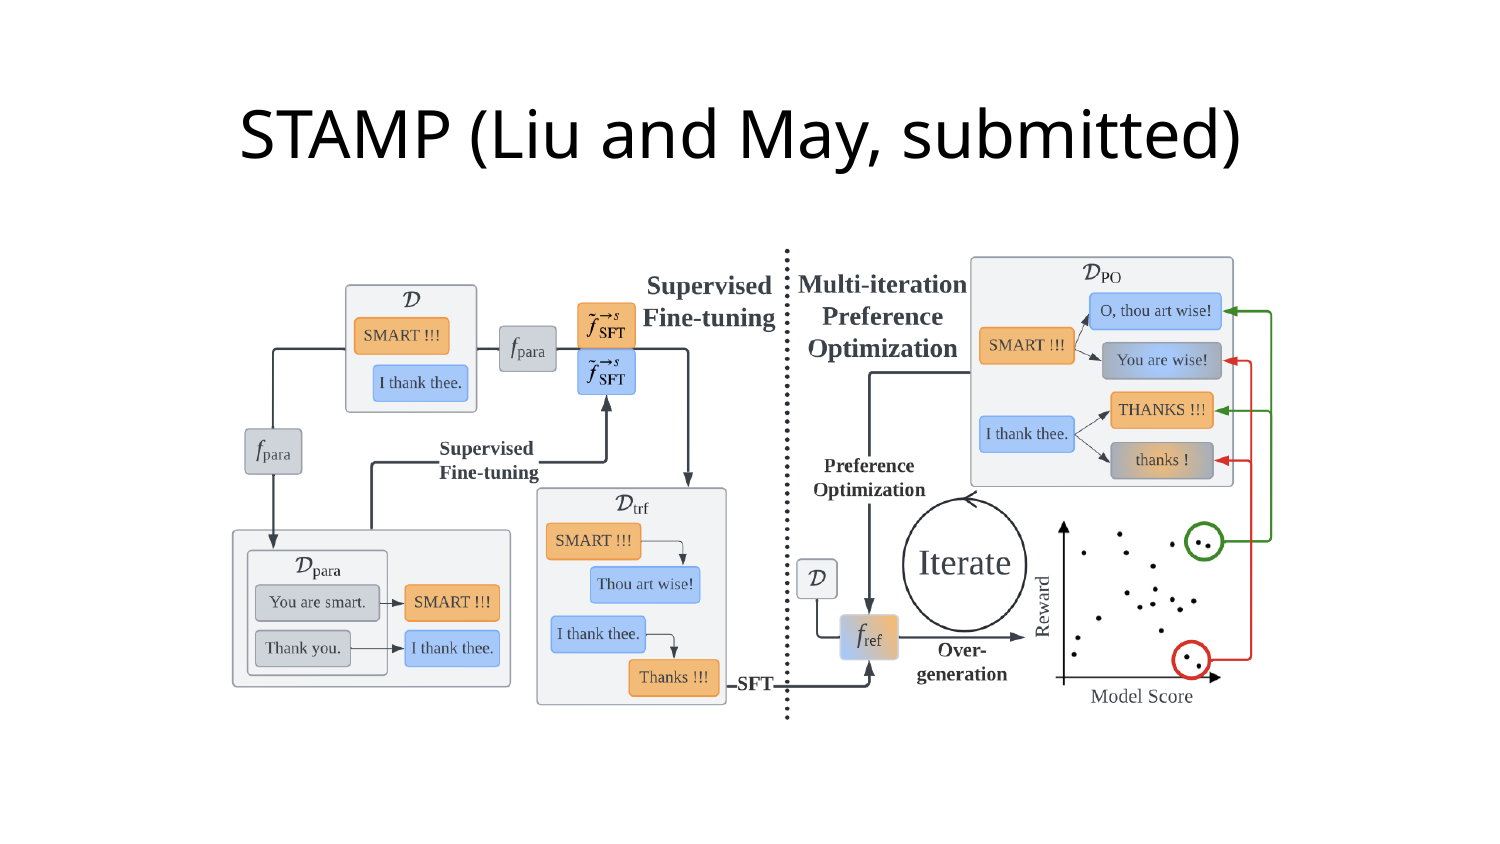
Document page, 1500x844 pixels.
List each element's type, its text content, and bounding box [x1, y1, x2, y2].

title STAMP (Liu and May, submitted) [109, 37, 1391, 226]
picture [191, 224, 1309, 738]
